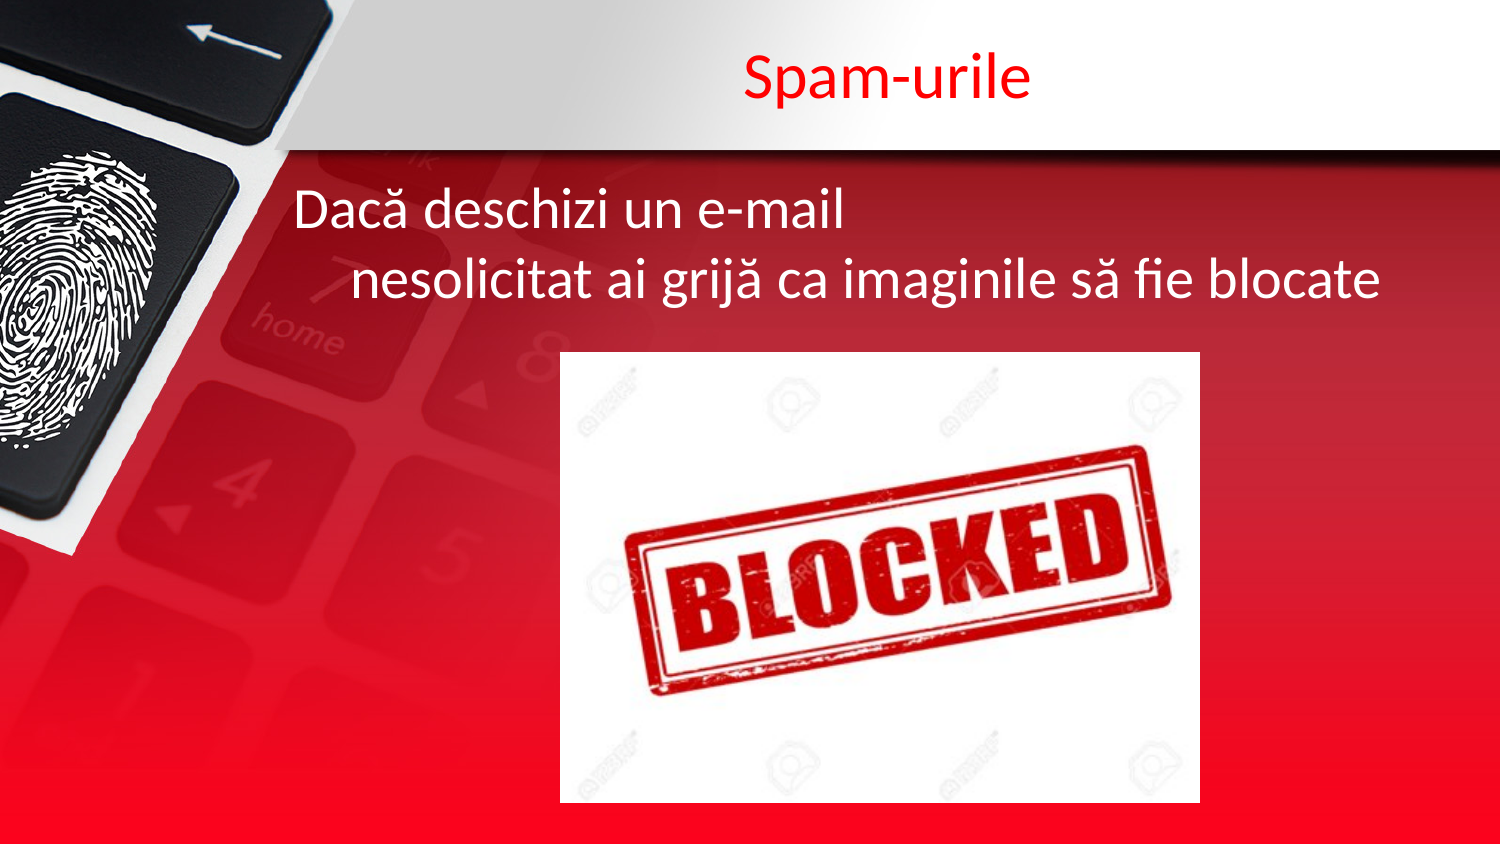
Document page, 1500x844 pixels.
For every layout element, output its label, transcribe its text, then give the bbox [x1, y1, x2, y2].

list Dacă deschizi un e-mail nesolicitat ai grijă ca imaginile să fie blocate [279, 162, 1481, 739]
title Spam-urile [399, 24, 1377, 119]
picture [0, 0, 1500, 844]
